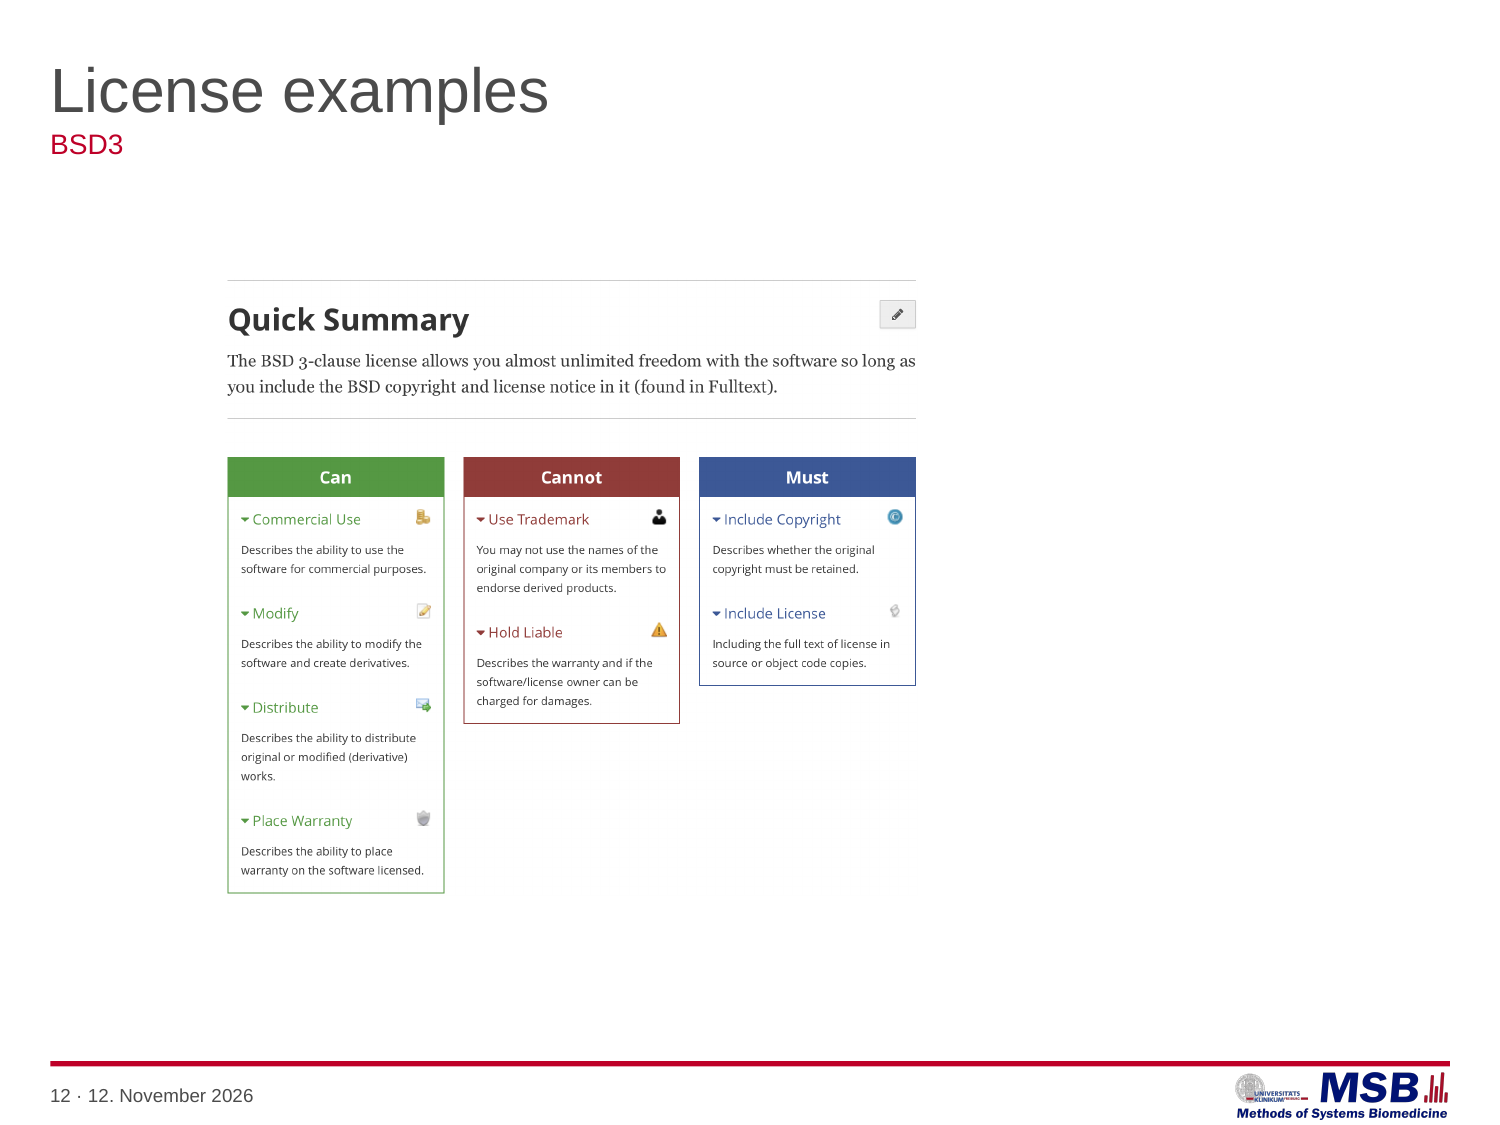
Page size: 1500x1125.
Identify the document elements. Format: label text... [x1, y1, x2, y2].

list BSD3 [50, 126, 1450, 161]
title License examples [50, 50, 1450, 126]
picture [1234, 1072, 1450, 1122]
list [224, 277, 918, 897]
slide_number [50, 1064, 391, 1125]
